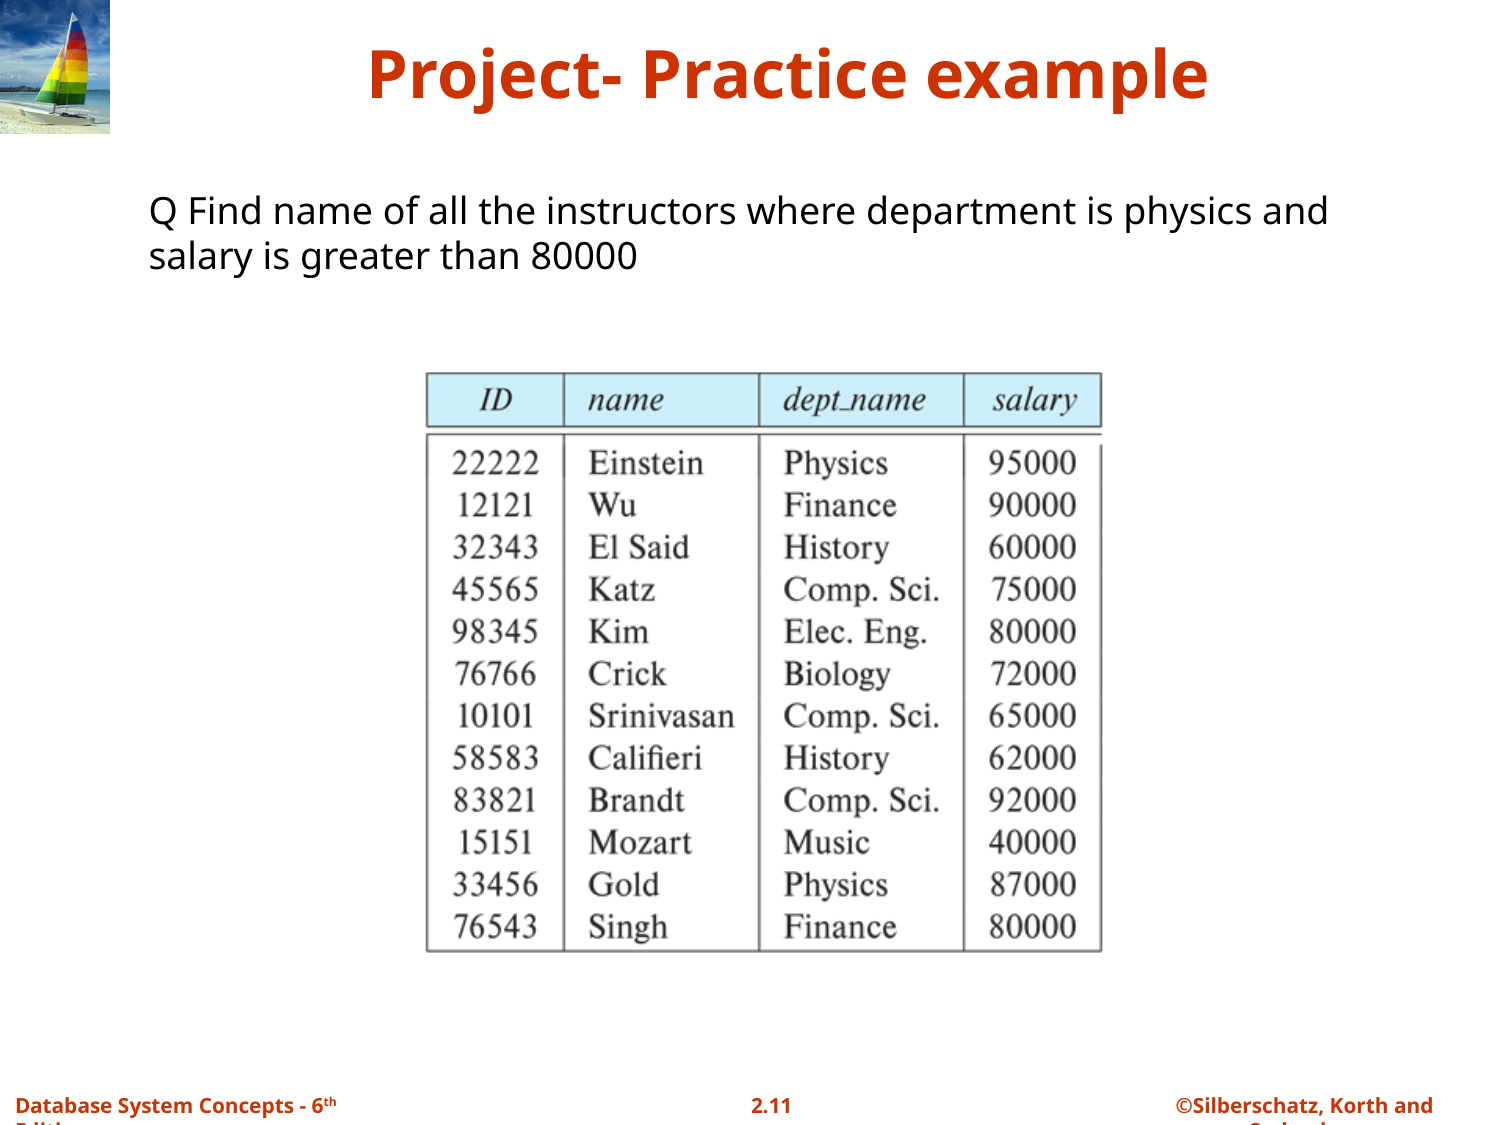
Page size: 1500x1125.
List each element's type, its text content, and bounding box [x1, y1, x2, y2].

list Q Find name of all the instructors where department is physics and salary is greater than 80000 [133, 179, 1391, 984]
title Project- Practice example [126, 19, 1451, 120]
picture [0, 0, 110, 134]
picture [373, 353, 1151, 967]
